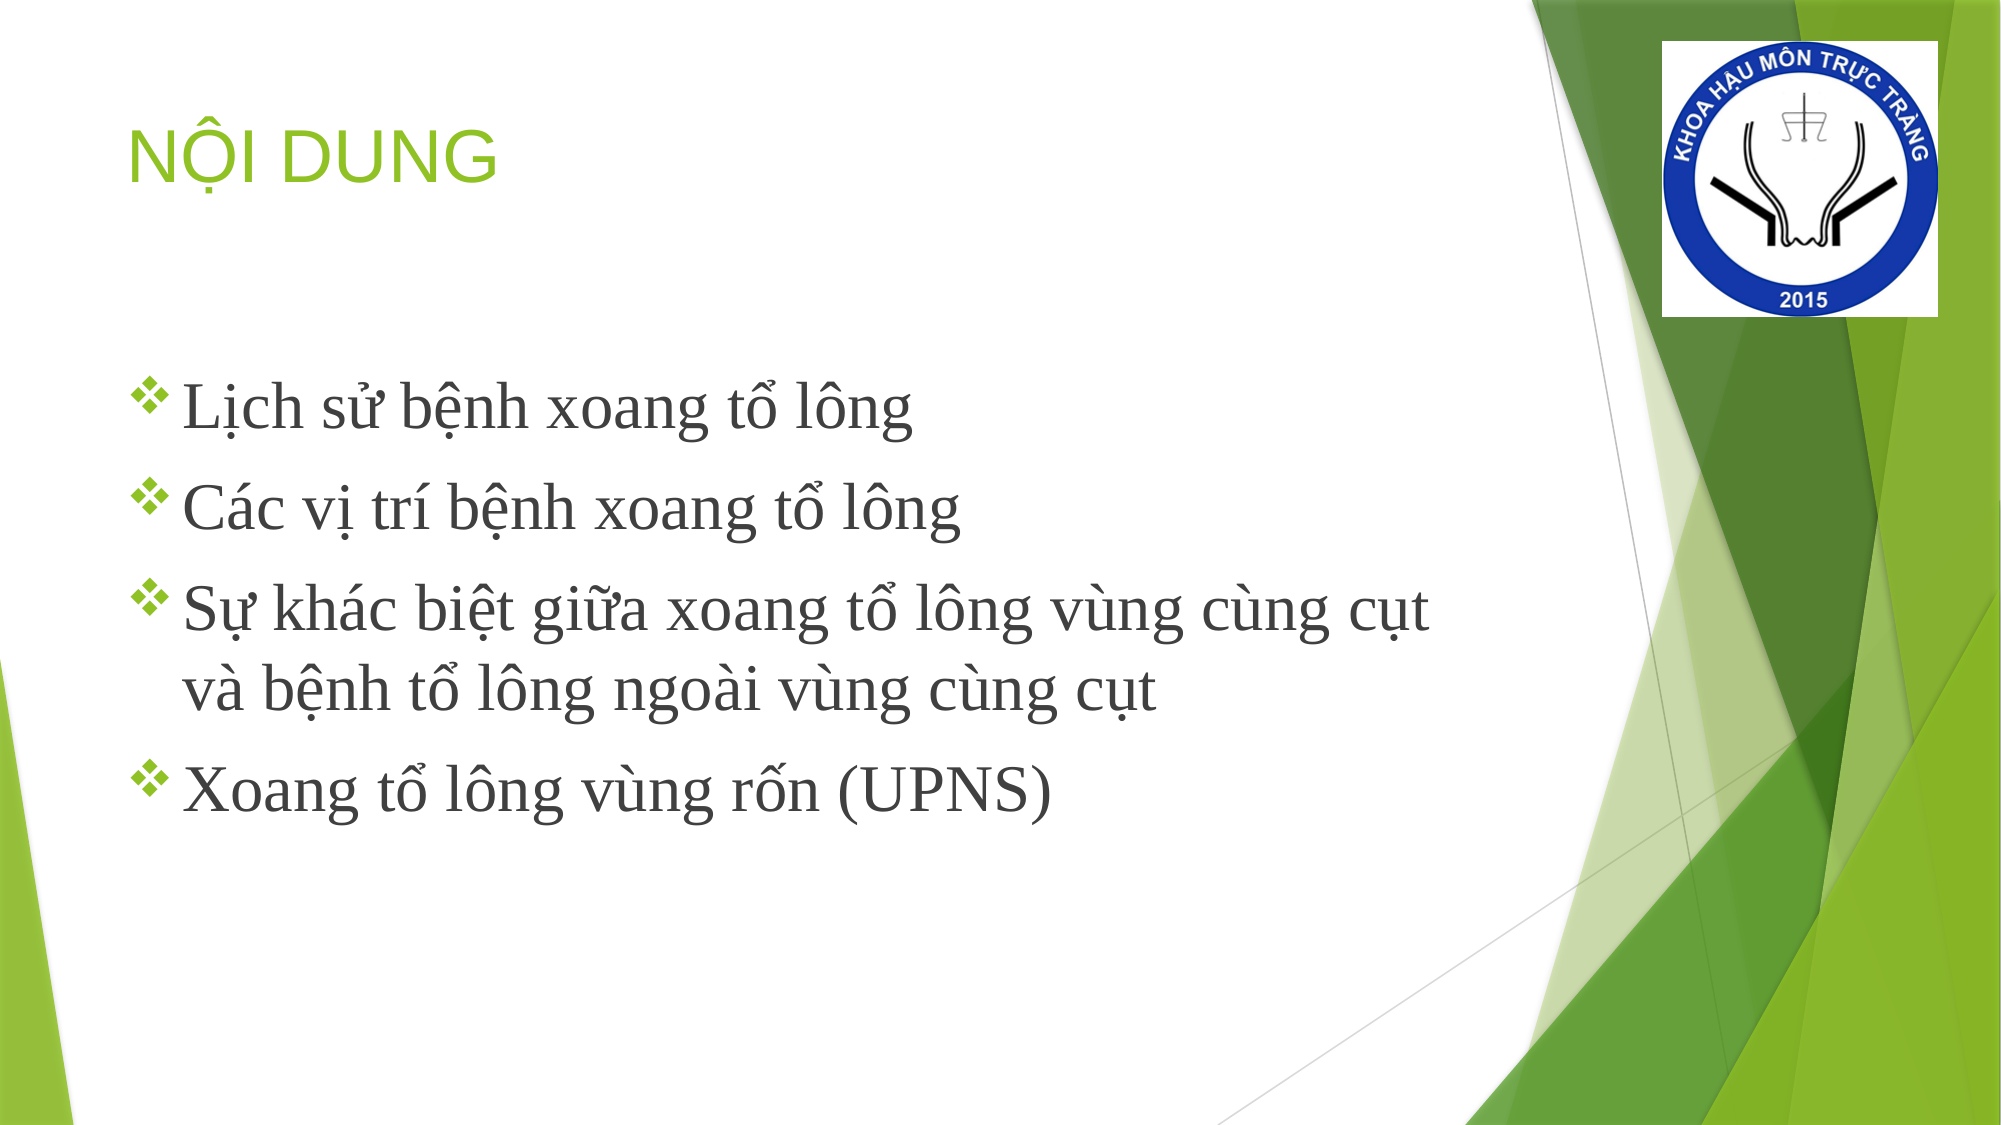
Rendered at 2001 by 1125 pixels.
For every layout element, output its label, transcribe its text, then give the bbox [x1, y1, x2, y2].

list Lịch sử bệnh xoang tổ lông Các vị trí bệnh xoang tổ lông Sự khác biệt giữa xoang tổ lông vùng cùng cụt và bệnh tổ lông ngoài vùng cùng cụt Xoang tổ lông vùng rốn (UPNS) [111, 354, 1522, 992]
picture [1662, 41, 1938, 317]
title NỘI DUNG [111, 99, 1522, 317]
